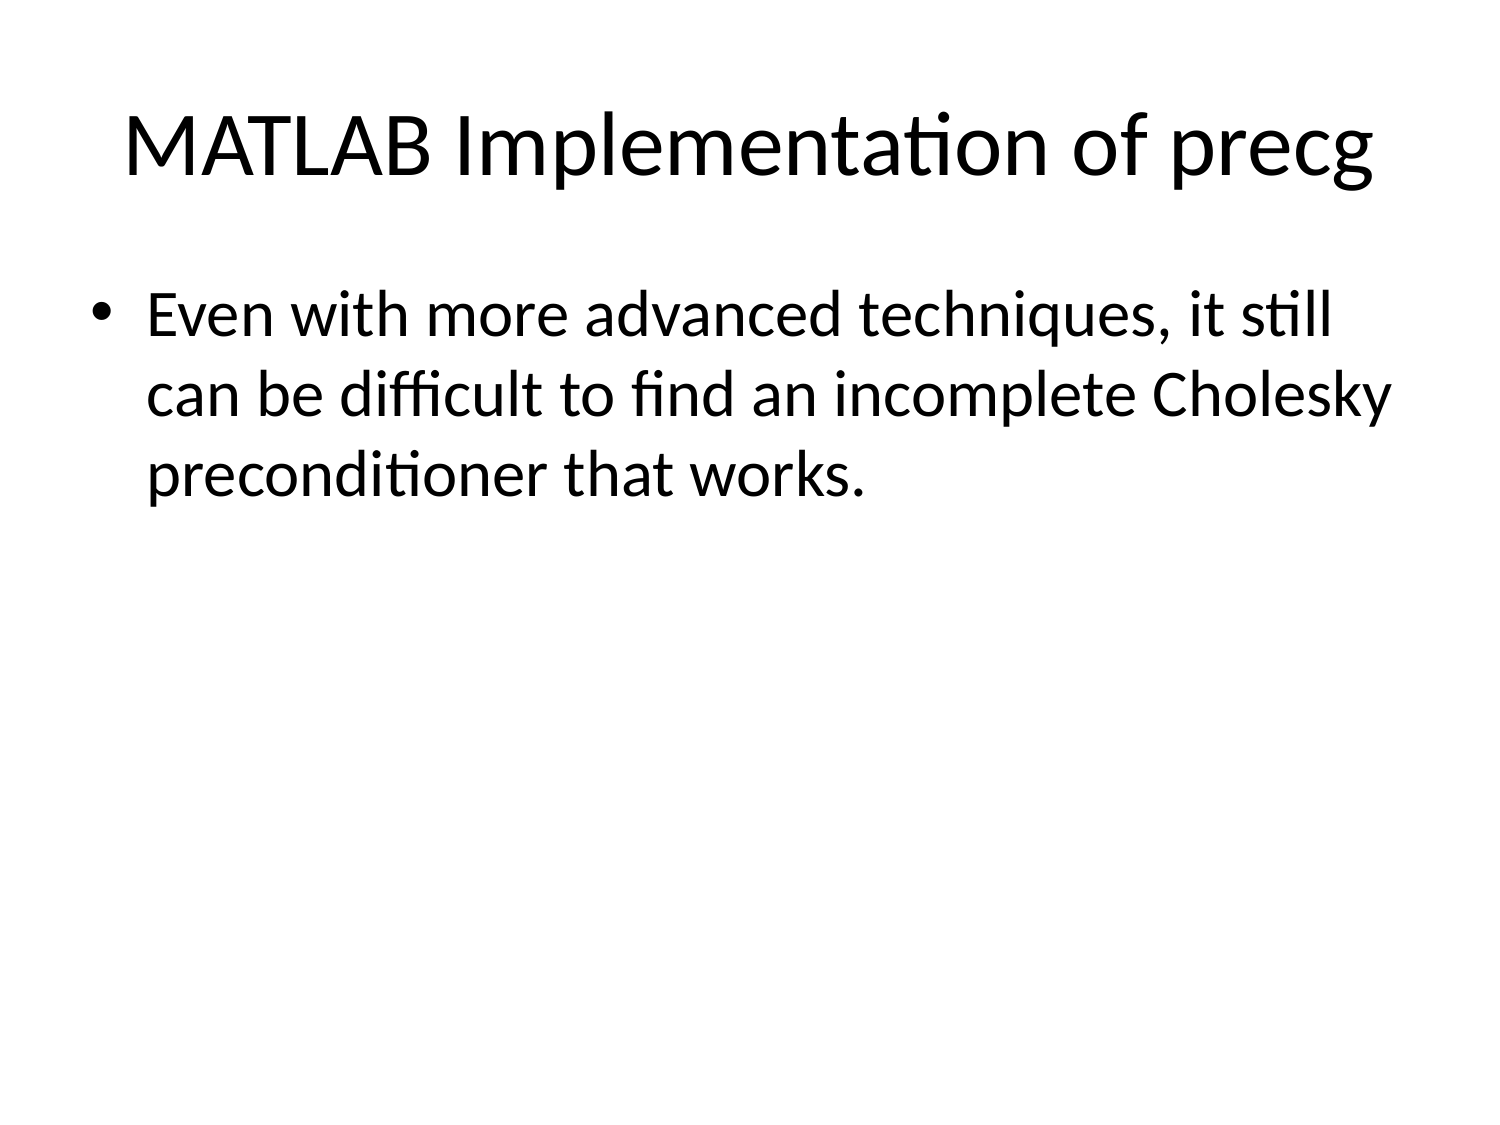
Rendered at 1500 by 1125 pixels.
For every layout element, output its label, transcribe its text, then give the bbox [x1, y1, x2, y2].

title MATLAB Implementation of precg [75, 45, 1425, 233]
list Even with more advanced techniques, it still can be difficult to find an incomplete Cholesky preconditioner that works. [75, 262, 1425, 1005]
